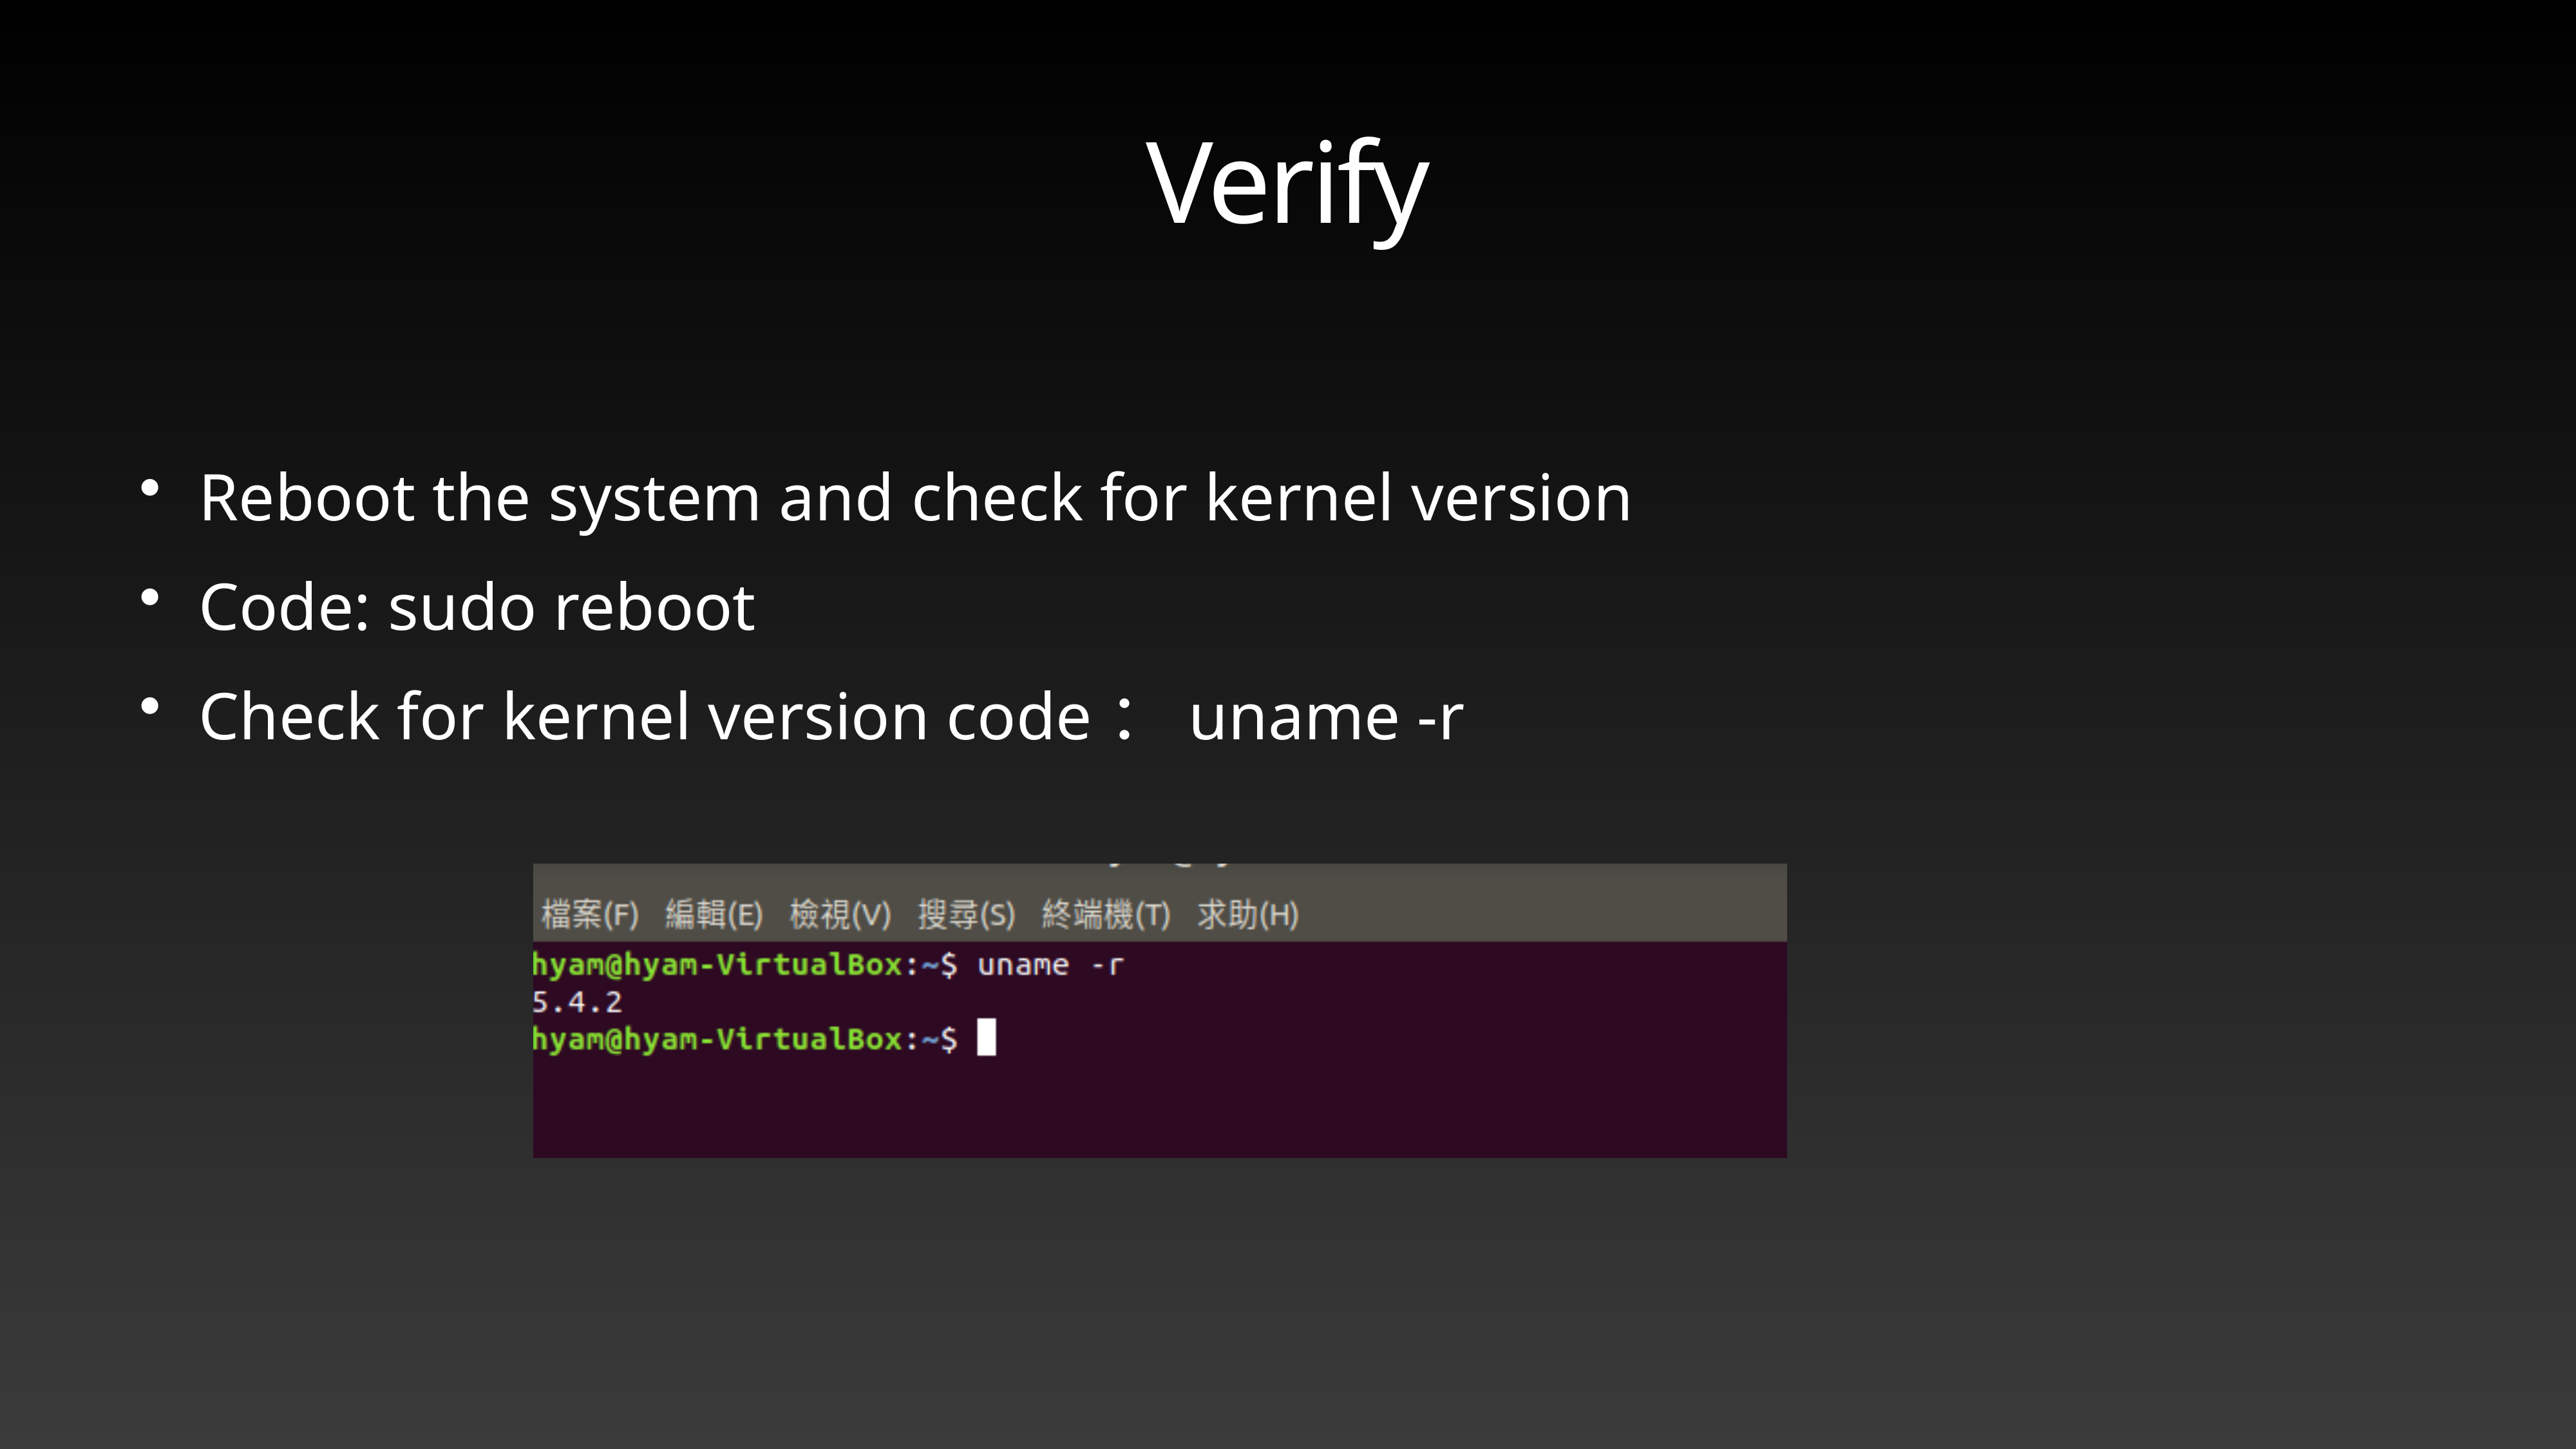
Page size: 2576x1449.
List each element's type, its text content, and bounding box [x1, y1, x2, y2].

picture [533, 864, 1787, 1158]
list Reboot the system and check for kernel version Code: sudo reboot Check for kernel version code：uname -r [133, 450, 2443, 1342]
title Verify [133, 85, 2443, 251]
